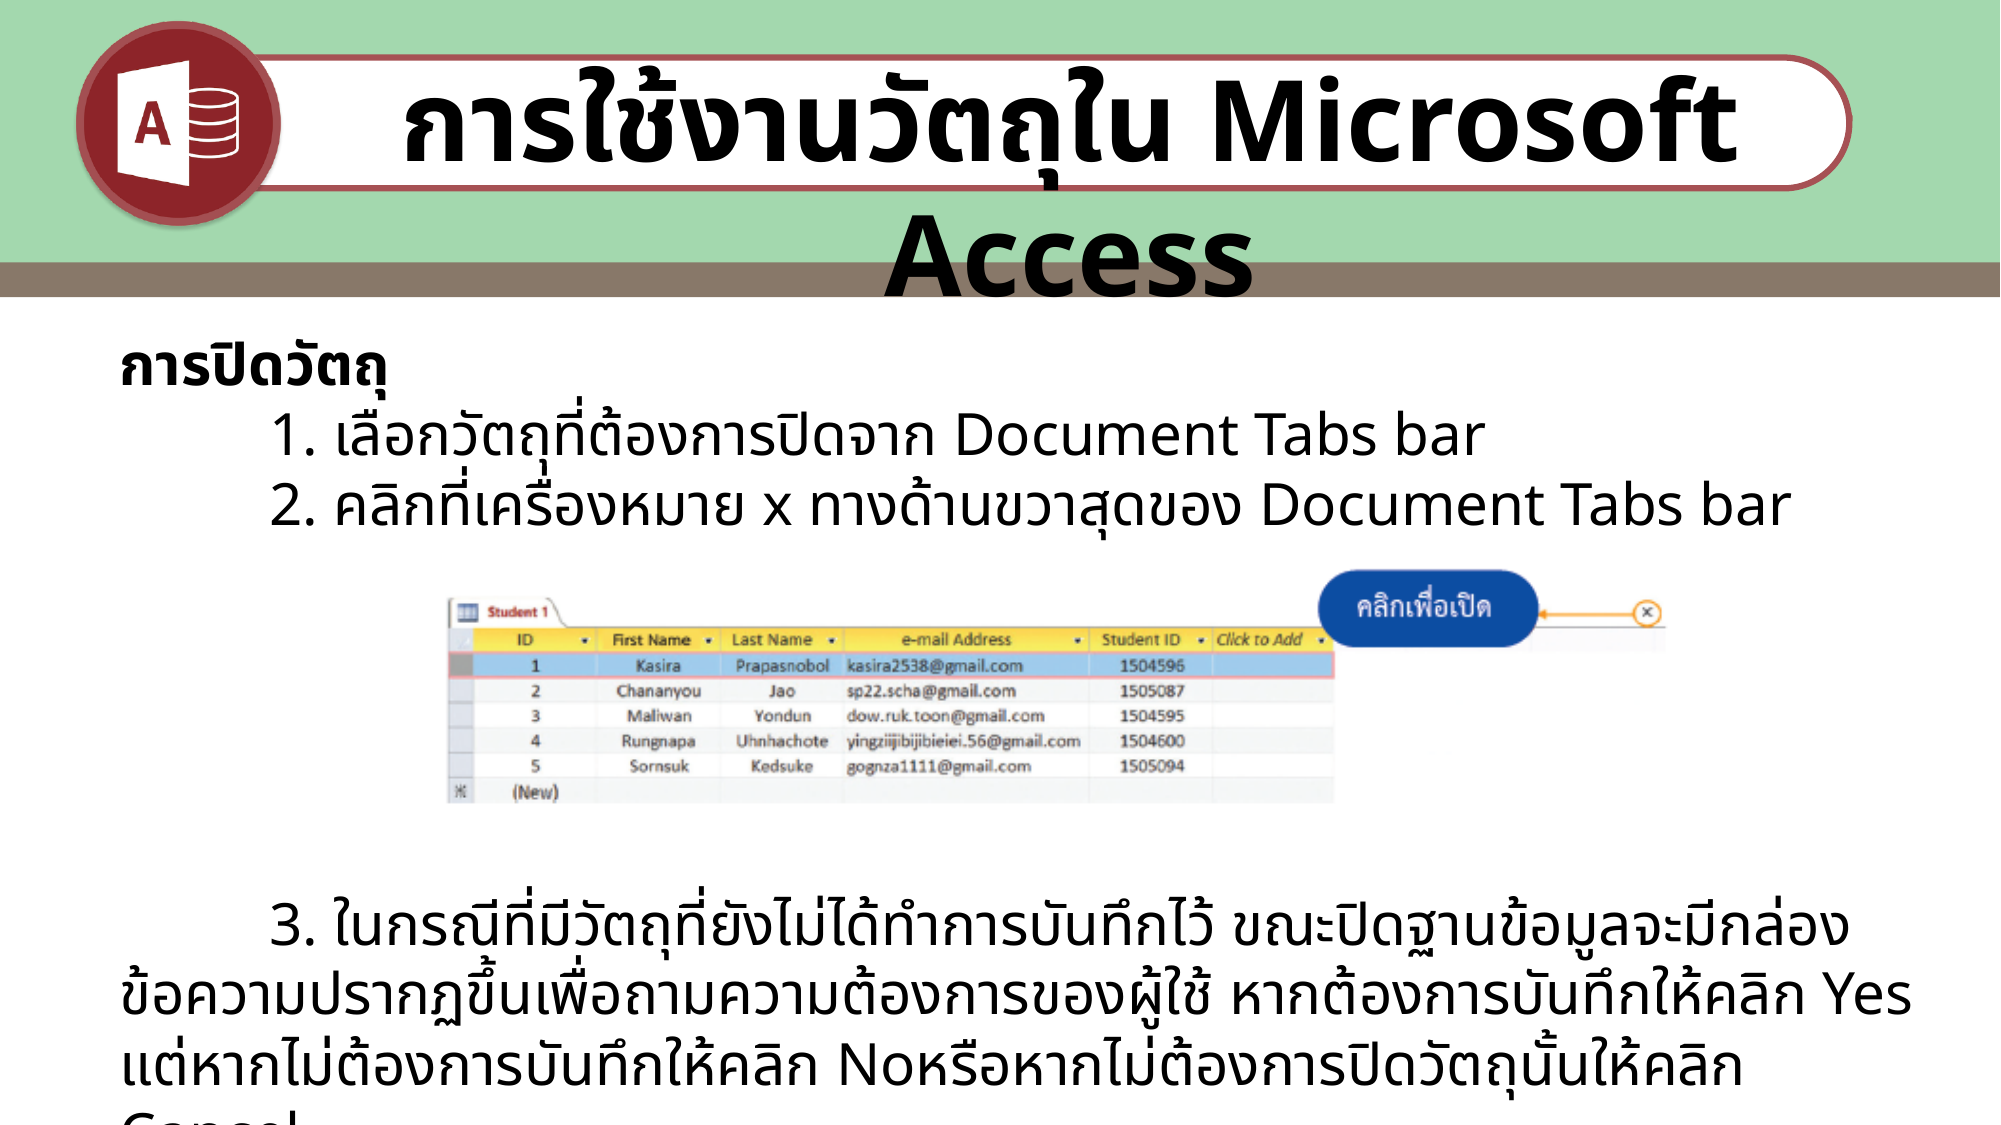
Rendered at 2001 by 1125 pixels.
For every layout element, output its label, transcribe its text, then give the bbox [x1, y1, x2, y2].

text_box การปิดวัตถุ 1. เลือกวัตถุที่ต้องการปิดจาก Document Tabs bar 2. คลิกที่เครื่องหมาย x ทางด้านขวาสุดของ Document Tabs bar 3. ในกรณีที่มีวัตถุที่ยังไม่ได้ทำการบันทึกไว้ ขณะปิดฐานข้อมูลจะมีกล่องข้อความปรากฏขึ้นเพื่อถามความต้องการของผู้ใช้ หากต้องการบันทึกให้คลิก Yes แต่หากไม่ต้องการบันทึกให้คลิก Noหรือหากไม่ต้องการปิดวัตถุนั้นให้คลิก Cancel [104, 249, 1946, 1125]
text_box [0, 0, 2000, 263]
picture [404, 564, 1700, 817]
picture [60, 6, 295, 240]
text_box การใช้งานวัตถุใน Microsoft Access [291, 41, 1850, 249]
text_box [1946, 263, 2000, 298]
text_box [0, 263, 104, 298]
